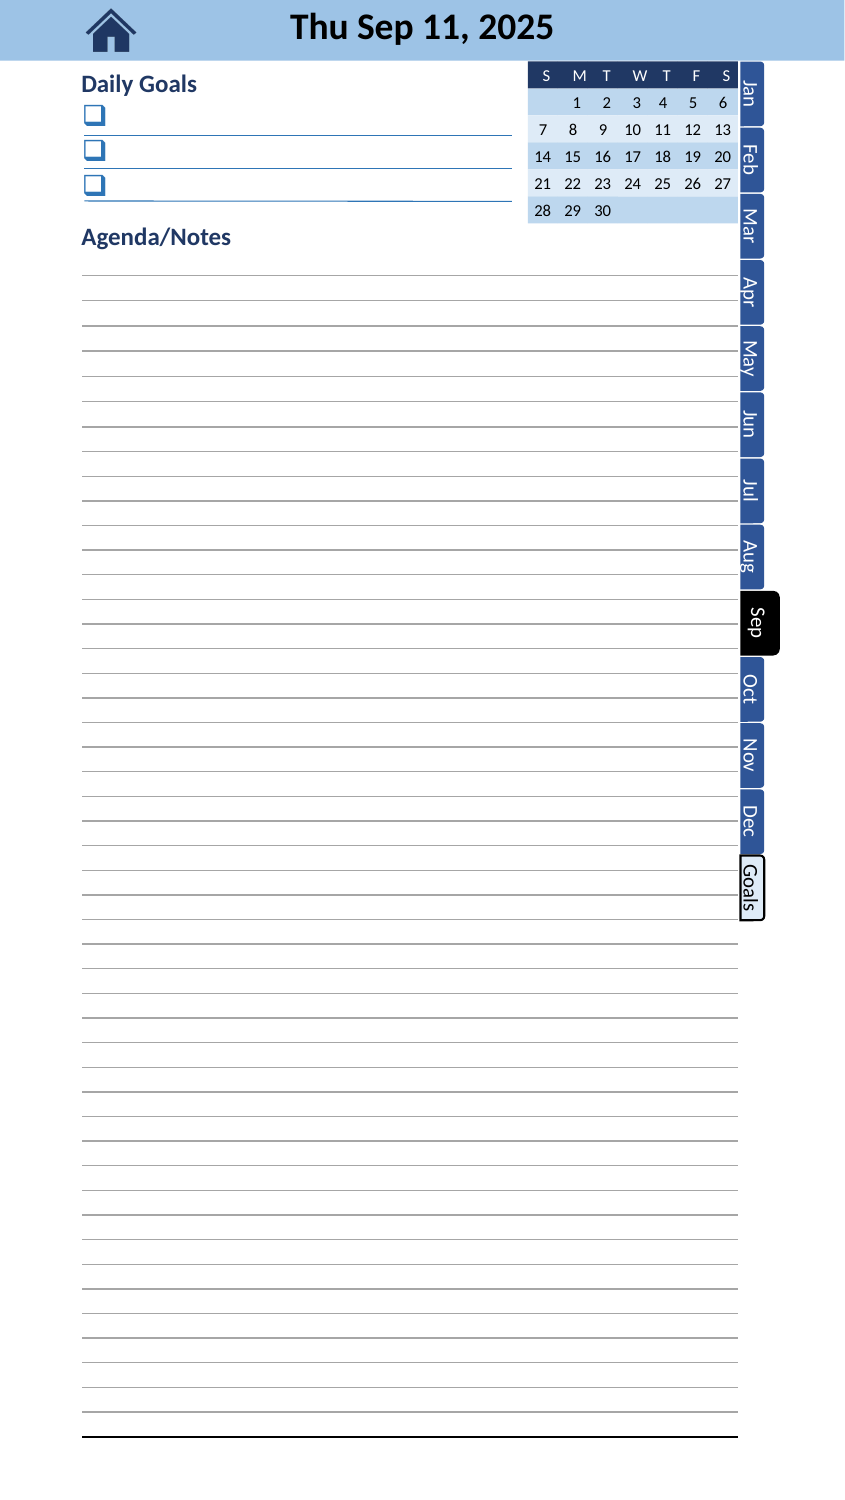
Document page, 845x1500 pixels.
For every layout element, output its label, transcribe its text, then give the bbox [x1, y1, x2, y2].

list Thu Sep 11, 2025 [190, 0, 655, 61]
picture [82, 1, 140, 59]
